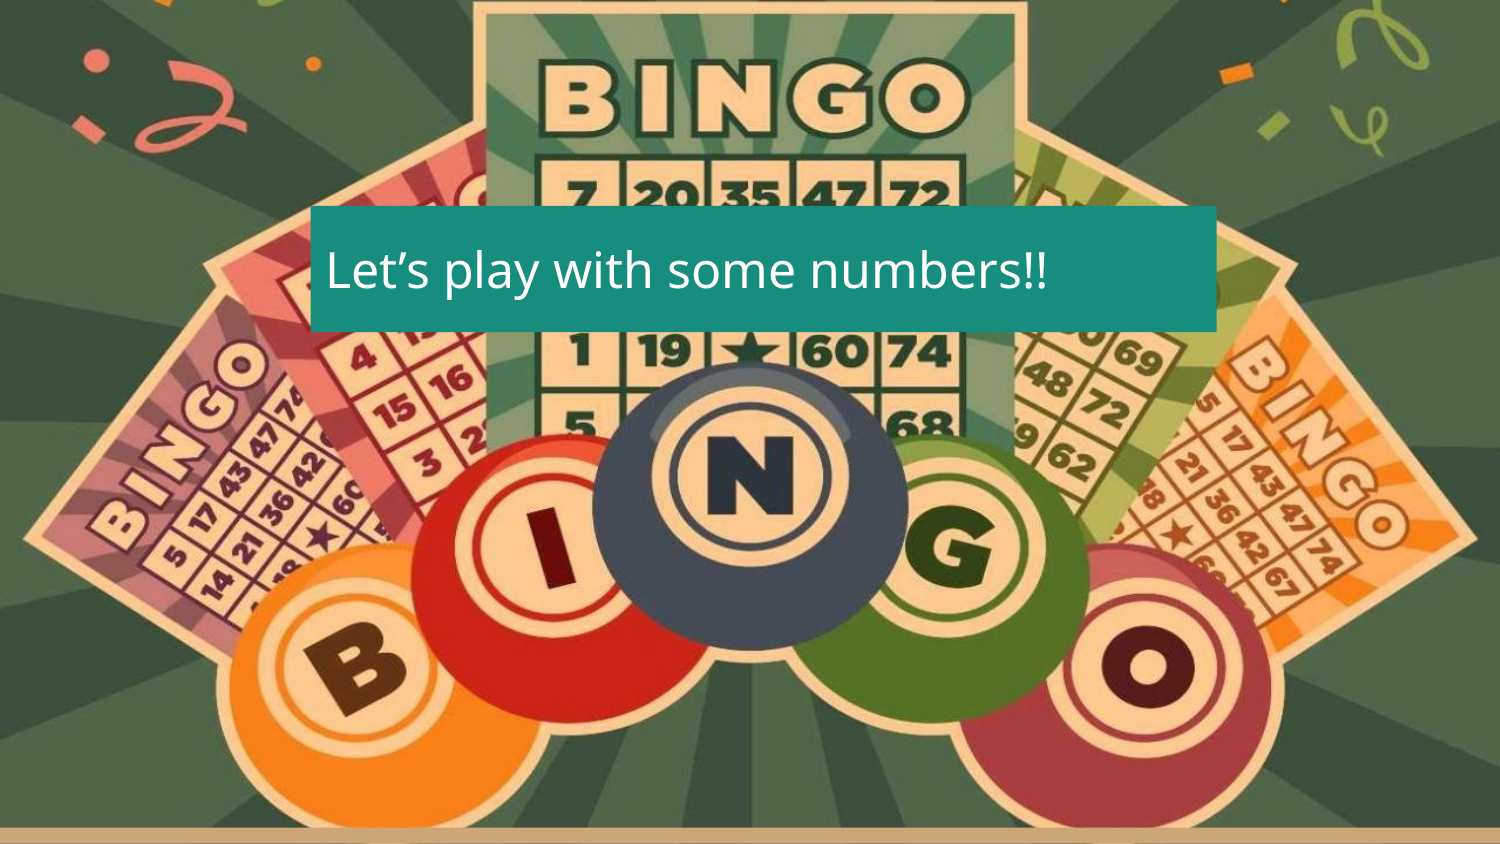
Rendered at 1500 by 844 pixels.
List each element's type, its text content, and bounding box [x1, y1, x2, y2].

title Let’s play with some numbers!! [310, 205, 1217, 333]
picture [0, 0, 1500, 827]
